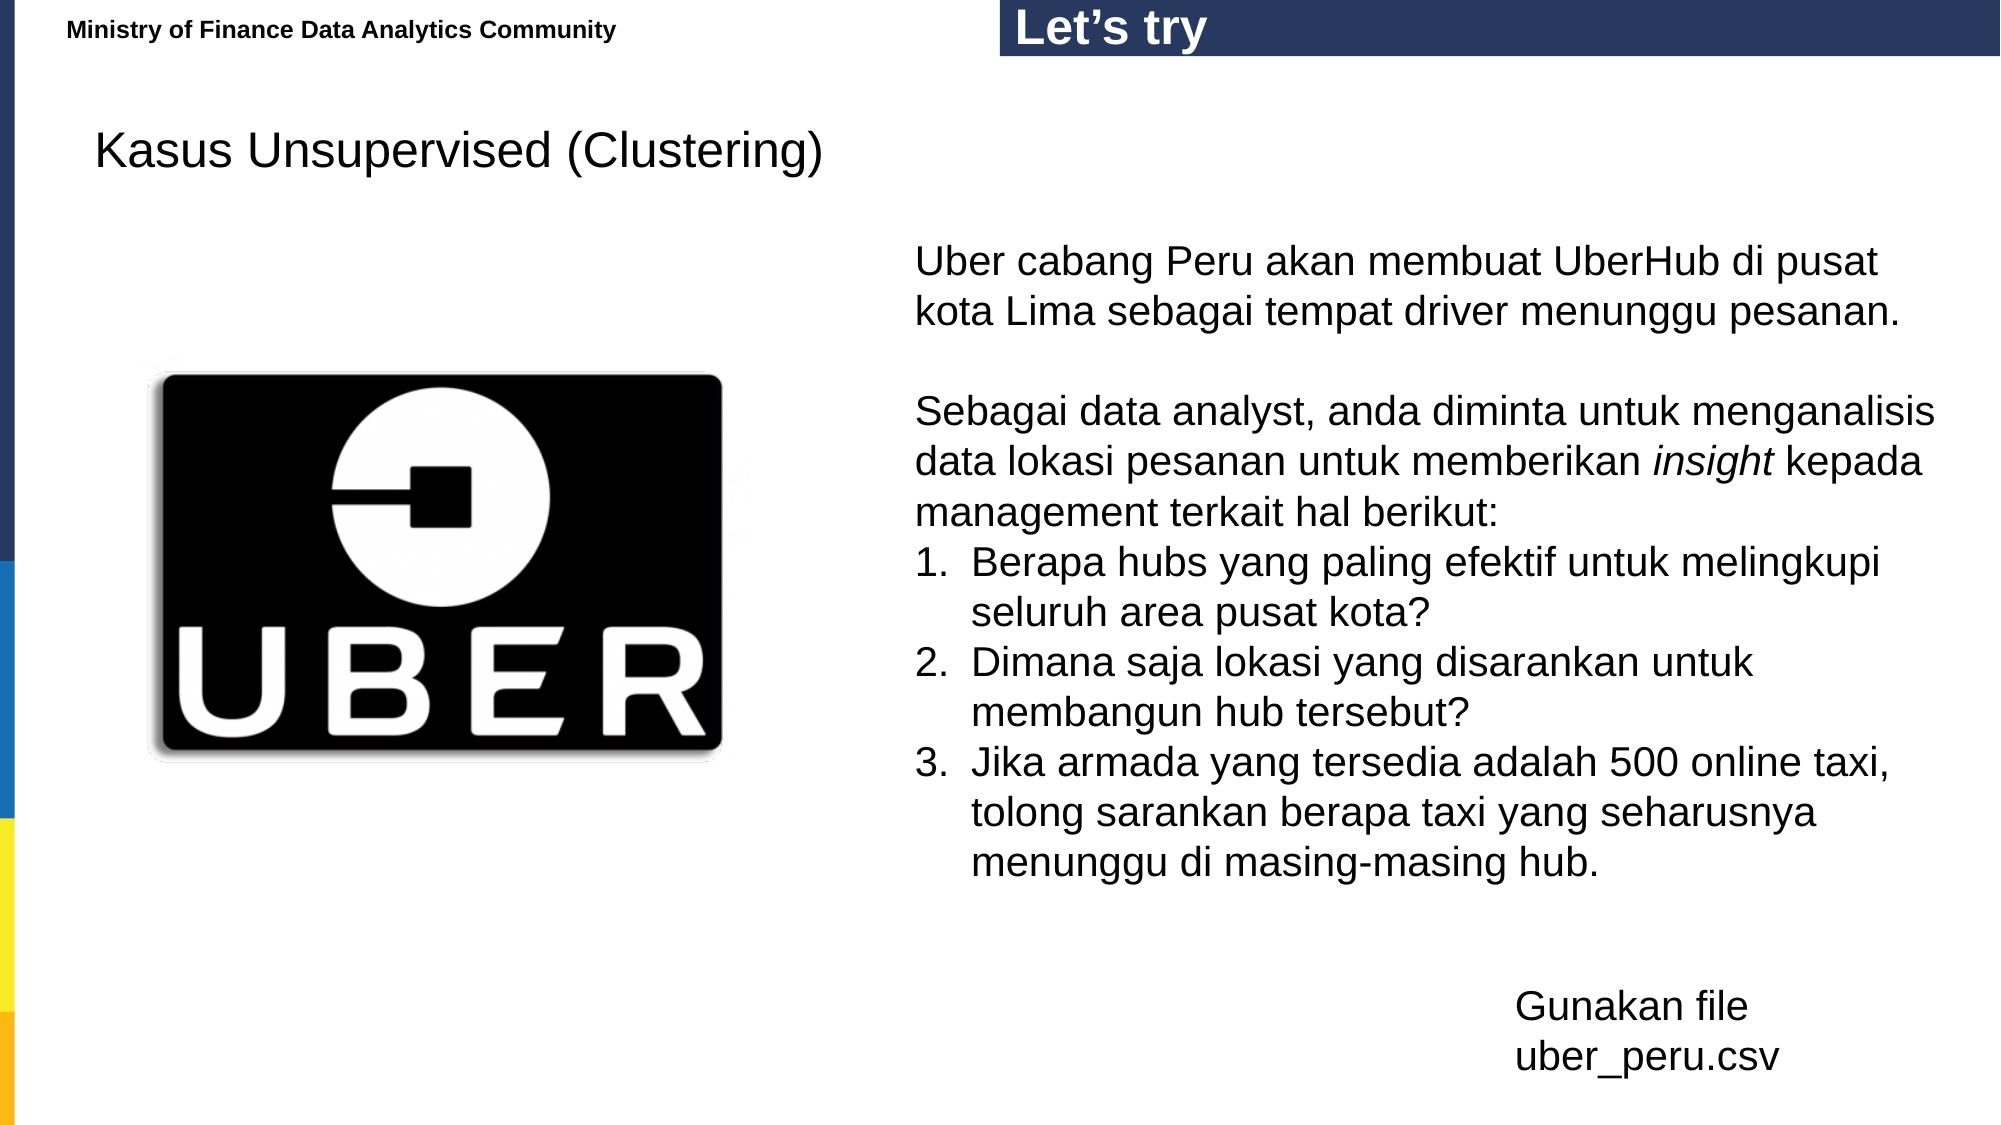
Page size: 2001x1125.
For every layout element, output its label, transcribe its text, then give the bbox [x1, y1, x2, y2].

picture [135, 356, 750, 769]
text_box Uber cabang Peru akan membuat UberHub di pusat kota Lima sebagai tempat driver menunggu pesanan. Sebagai data analyst, anda diminta untuk menganalisis data lokasi pesanan untuk memberikan insight kepada management terkait hal berikut: Berapa hubs yang paling efektif untuk melingkupi seluruh area pusat kota? Dimana saja lokasi yang disarankan untuk membangun hub tersebut? Jika armada yang tersedia adalah 500 online taxi, tolong sarankan berapa taxi yang seharusnya menunggu di masing-masing hub. [899, 226, 1964, 892]
title Let’s try [999, 0, 2000, 57]
footer Ministry of Finance Data Analytics Community [51, 10, 731, 46]
text_box Gunakan file uber_peru.csv [1500, 971, 1880, 1087]
text_box Kasus Unsupervised (Clustering) [79, 110, 840, 186]
